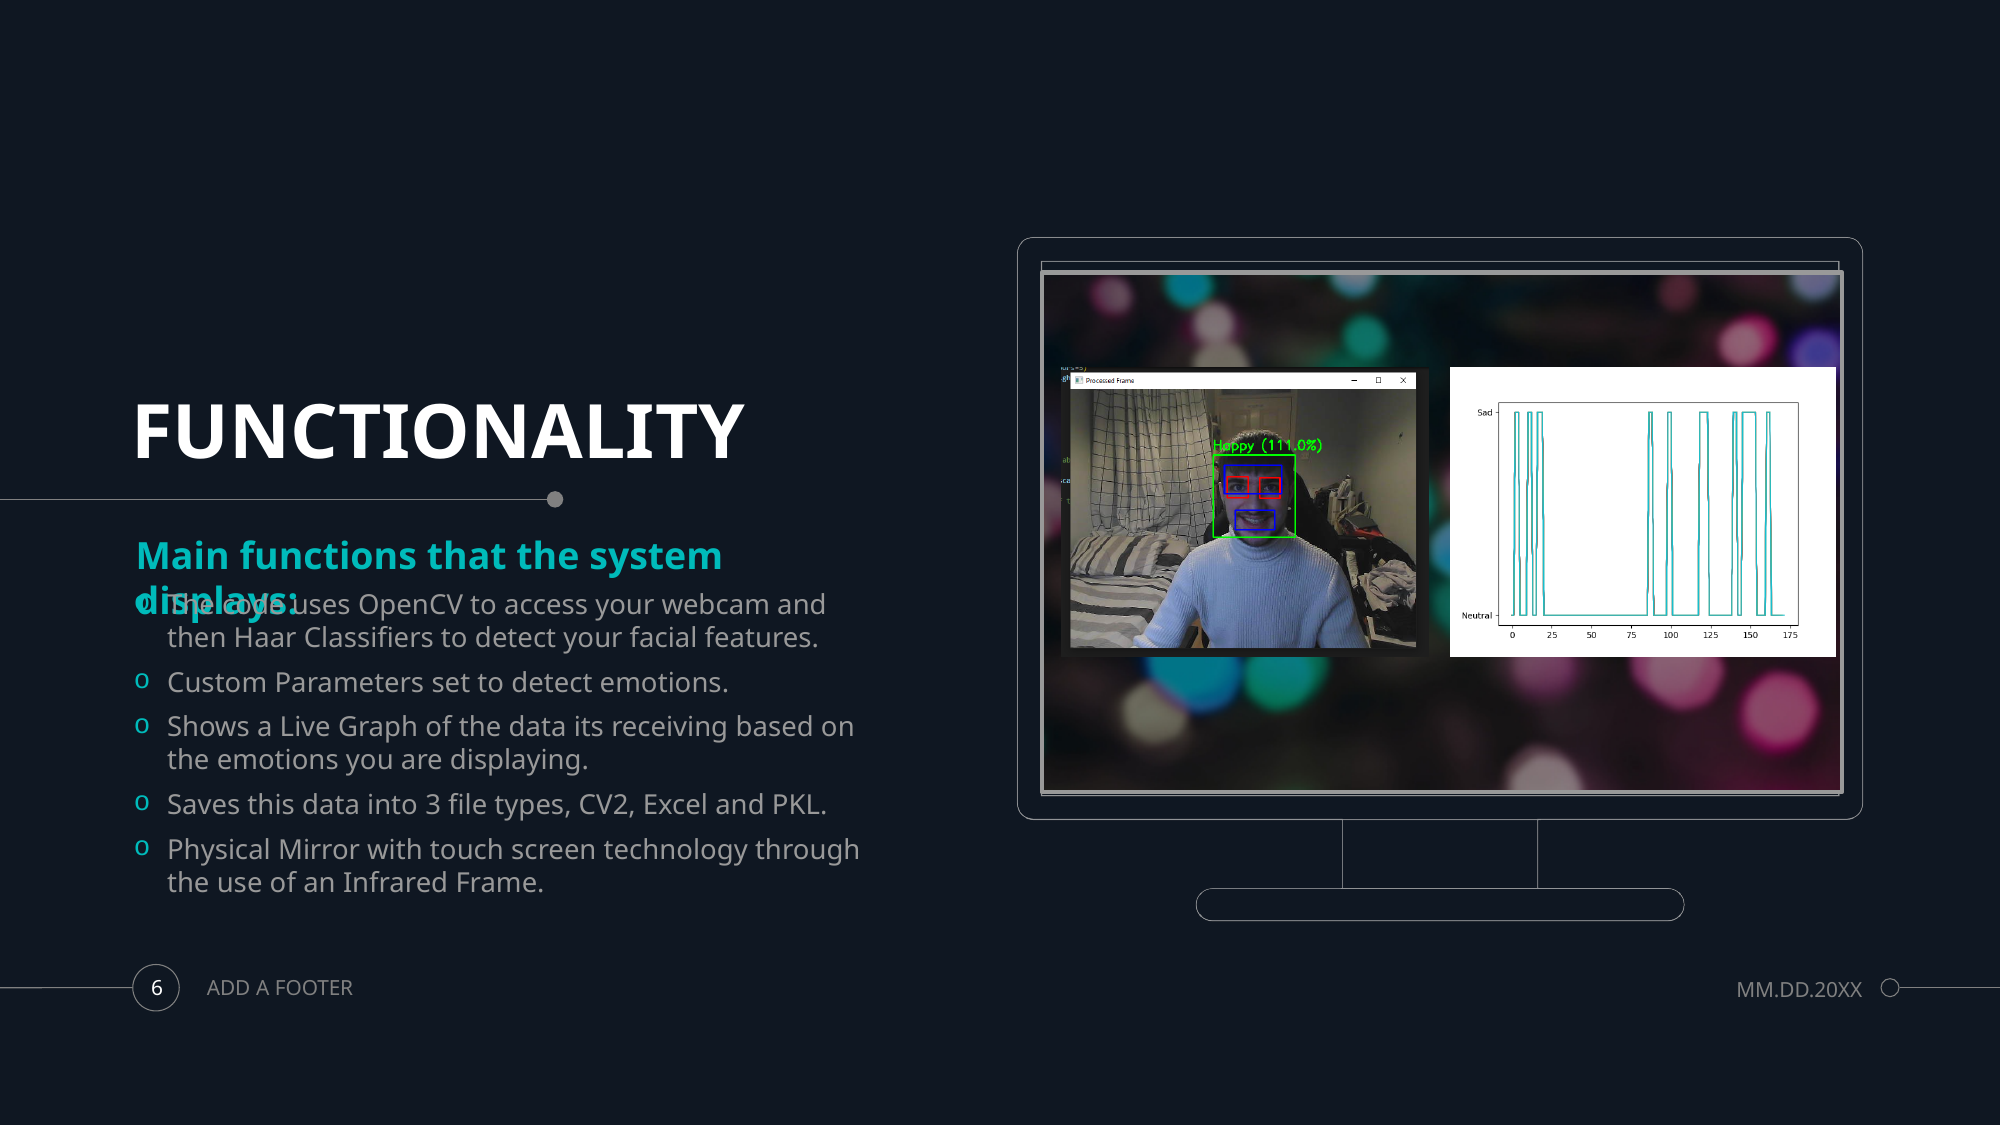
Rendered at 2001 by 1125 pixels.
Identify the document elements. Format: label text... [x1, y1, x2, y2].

slide_number 6 [127, 964, 186, 1014]
picture [1015, 235, 1865, 923]
slide_number MM.DD.20XX [1643, 964, 1863, 1014]
footer ADD A FOOTER [191, 964, 671, 1014]
list The code uses OpenCV to access your webcam and then Haar Classifiers to detect your facial features. Custom Parameters set to detect emotions. Shows a Live Graph of the data its receiving based on the emotions you are displaying. Saves this data into 3 file types, CV2, Excel and PKL. Physical Mirror with touch screen technology through the use of an Infrared Frame. [133, 586, 865, 949]
list Main functions that the system displays: [135, 532, 865, 586]
title FUNCTIONALITY [131, 342, 864, 475]
